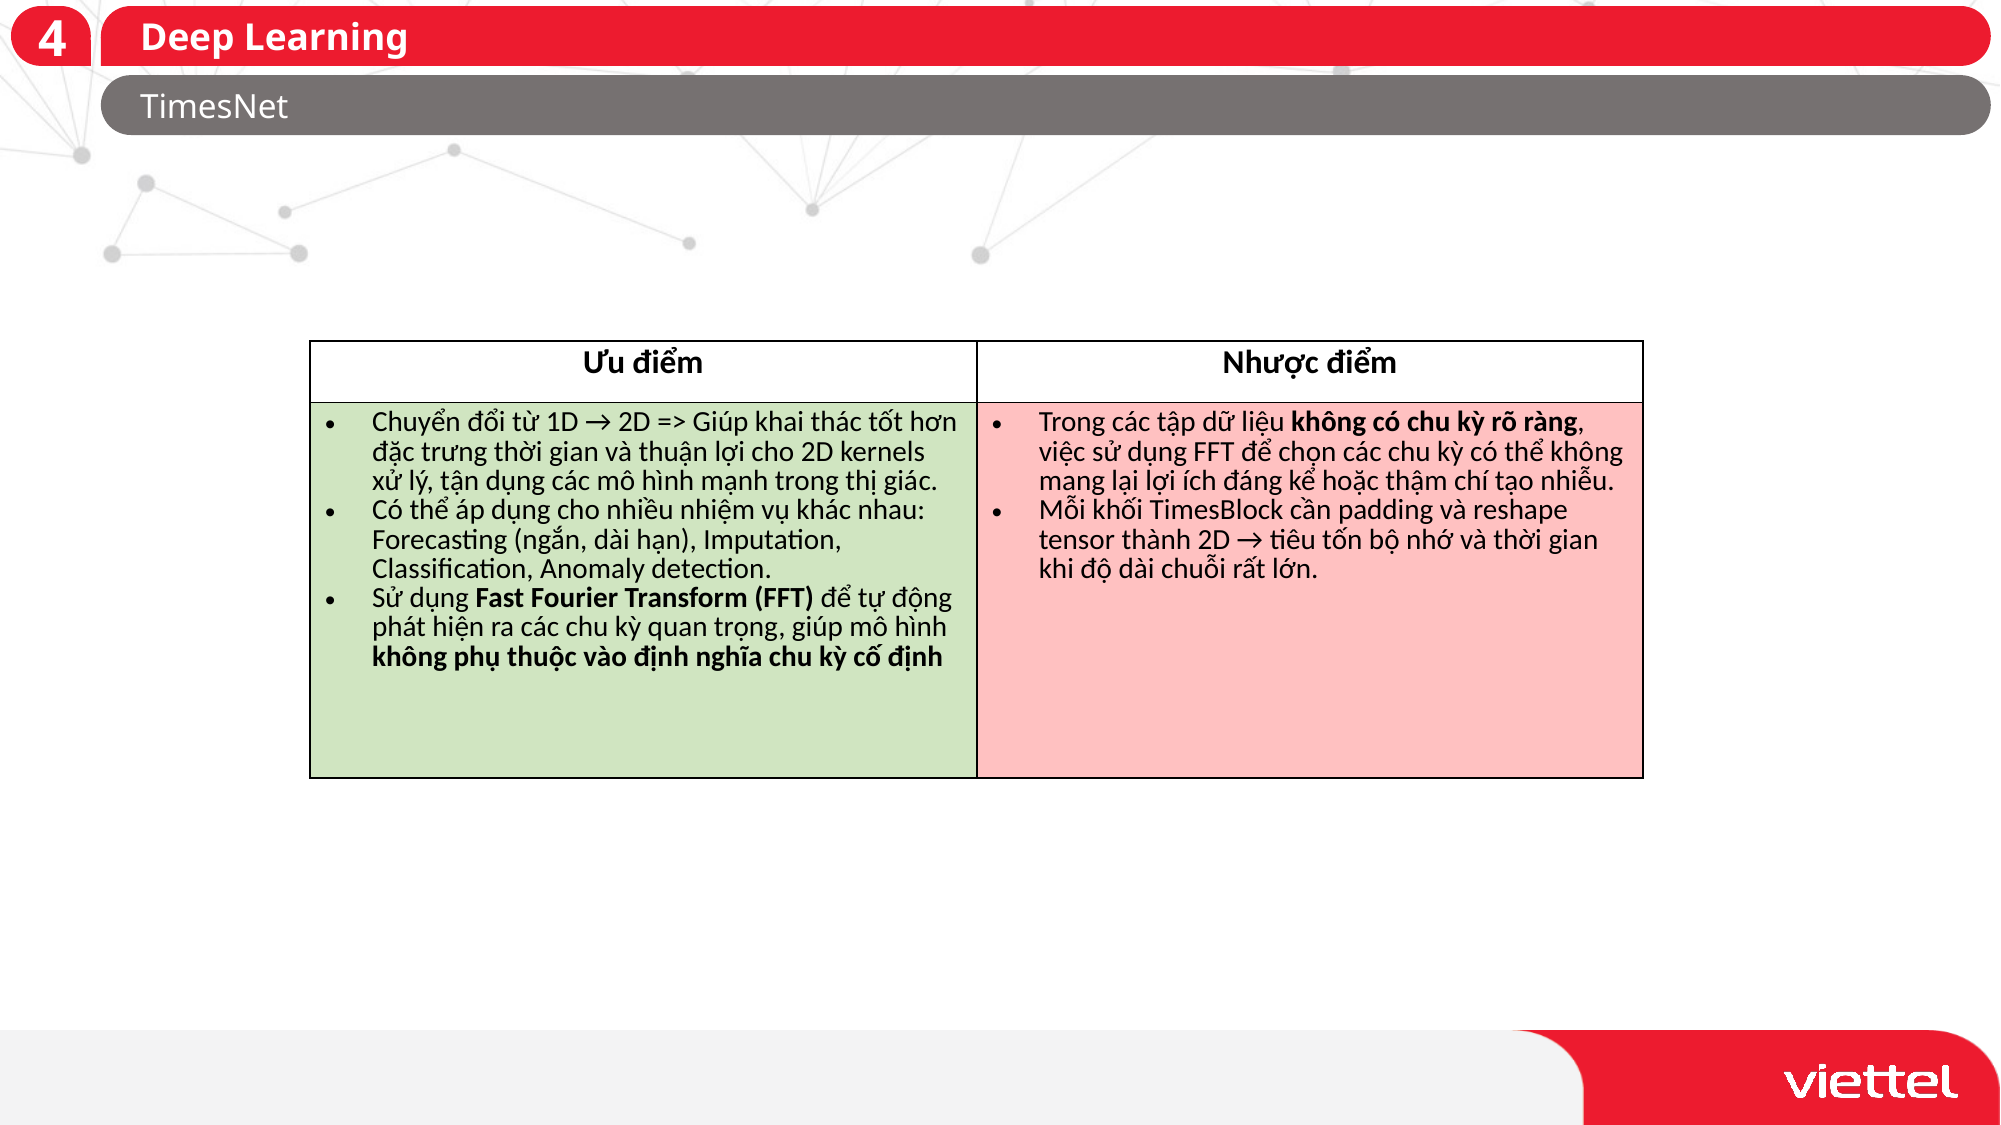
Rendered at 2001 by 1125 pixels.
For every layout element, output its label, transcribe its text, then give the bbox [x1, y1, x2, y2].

table_header Nhược điểm [978, 342, 1642, 402]
table_header Ưu điểm [311, 342, 976, 402]
list TimesNet [125, 82, 1230, 128]
picture [0, 0, 2000, 312]
table_cell Chuyển đổi từ 1D → 2D => Giúp khai thác tốt hơn đặc trưng thời gian và thuận lợi cho 2D kernels xử lý, tận dụng các mô hình mạnh trong thị giác. Có thể áp dụng cho nhiều nhiệm vụ khác nhau: Forecasting (ngắn, dài hạn), Imputation, Classification, Anomaly detection. Sử dụng Fast Fourier Transform (FFT) để tự động phát hiện ra các chu kỳ quan trọng, giúp mô hình không phụ thuộc vào định nghĩa chu kỳ cố định [311, 403, 976, 777]
title Deep Learning [125, 6, 1850, 66]
table_cell Trong các tập dữ liệu không có chu kỳ rõ ràng, việc sử dụng FFT để chọn các chu kỳ có thể không mang lại lợi ích đáng kể hoặc thậm chí tạo nhiễu. Mỗi khối TimesBlock cần padding và reshape tensor thành 2D → tiêu tốn bộ nhớ và thời gian khi độ dài chuỗi rất lớn. [978, 403, 1642, 777]
picture [0, 1030, 2000, 1125]
list 4 [23, 6, 89, 66]
